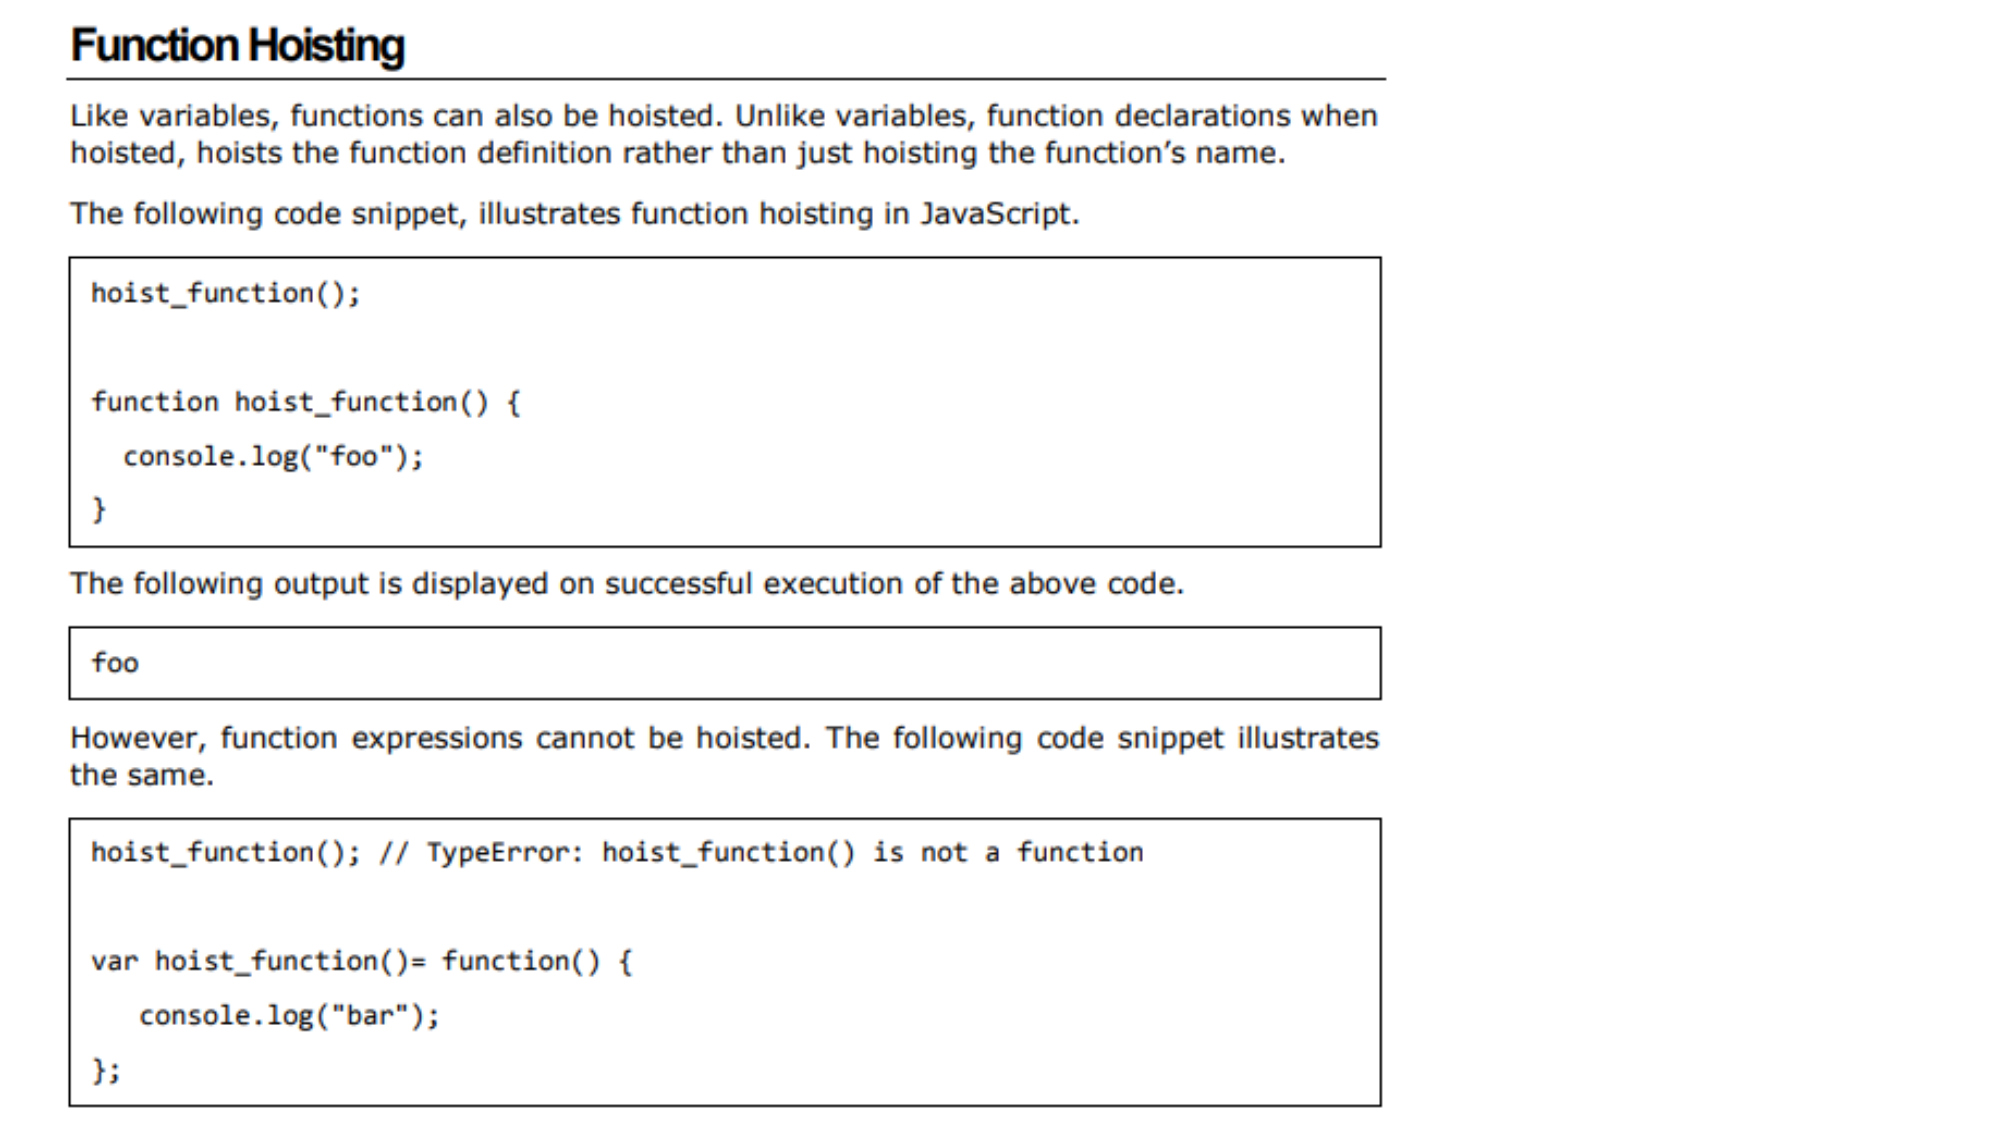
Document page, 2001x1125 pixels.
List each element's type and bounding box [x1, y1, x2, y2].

picture [56, 21, 1413, 1125]
